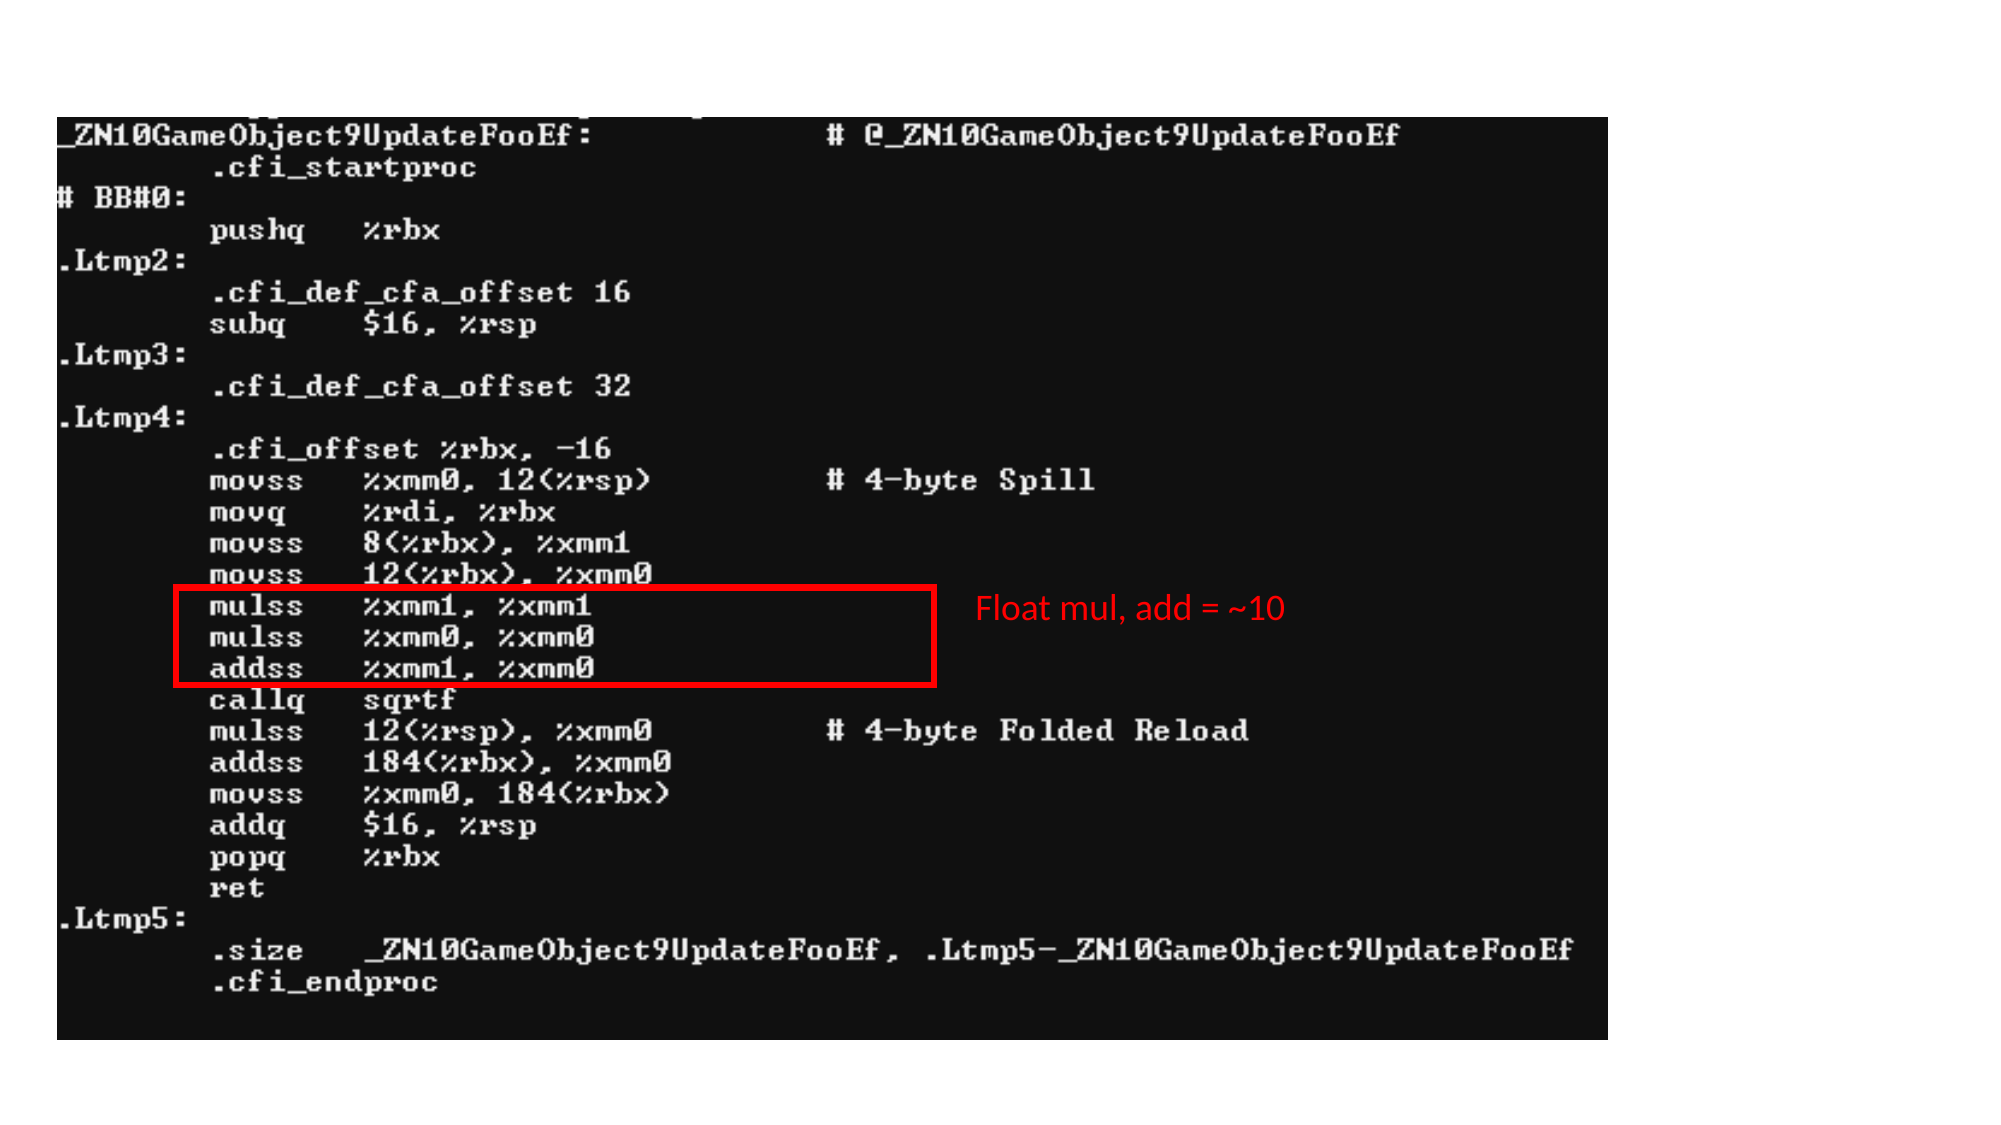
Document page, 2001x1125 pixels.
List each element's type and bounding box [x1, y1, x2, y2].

picture [57, 117, 1608, 1040]
